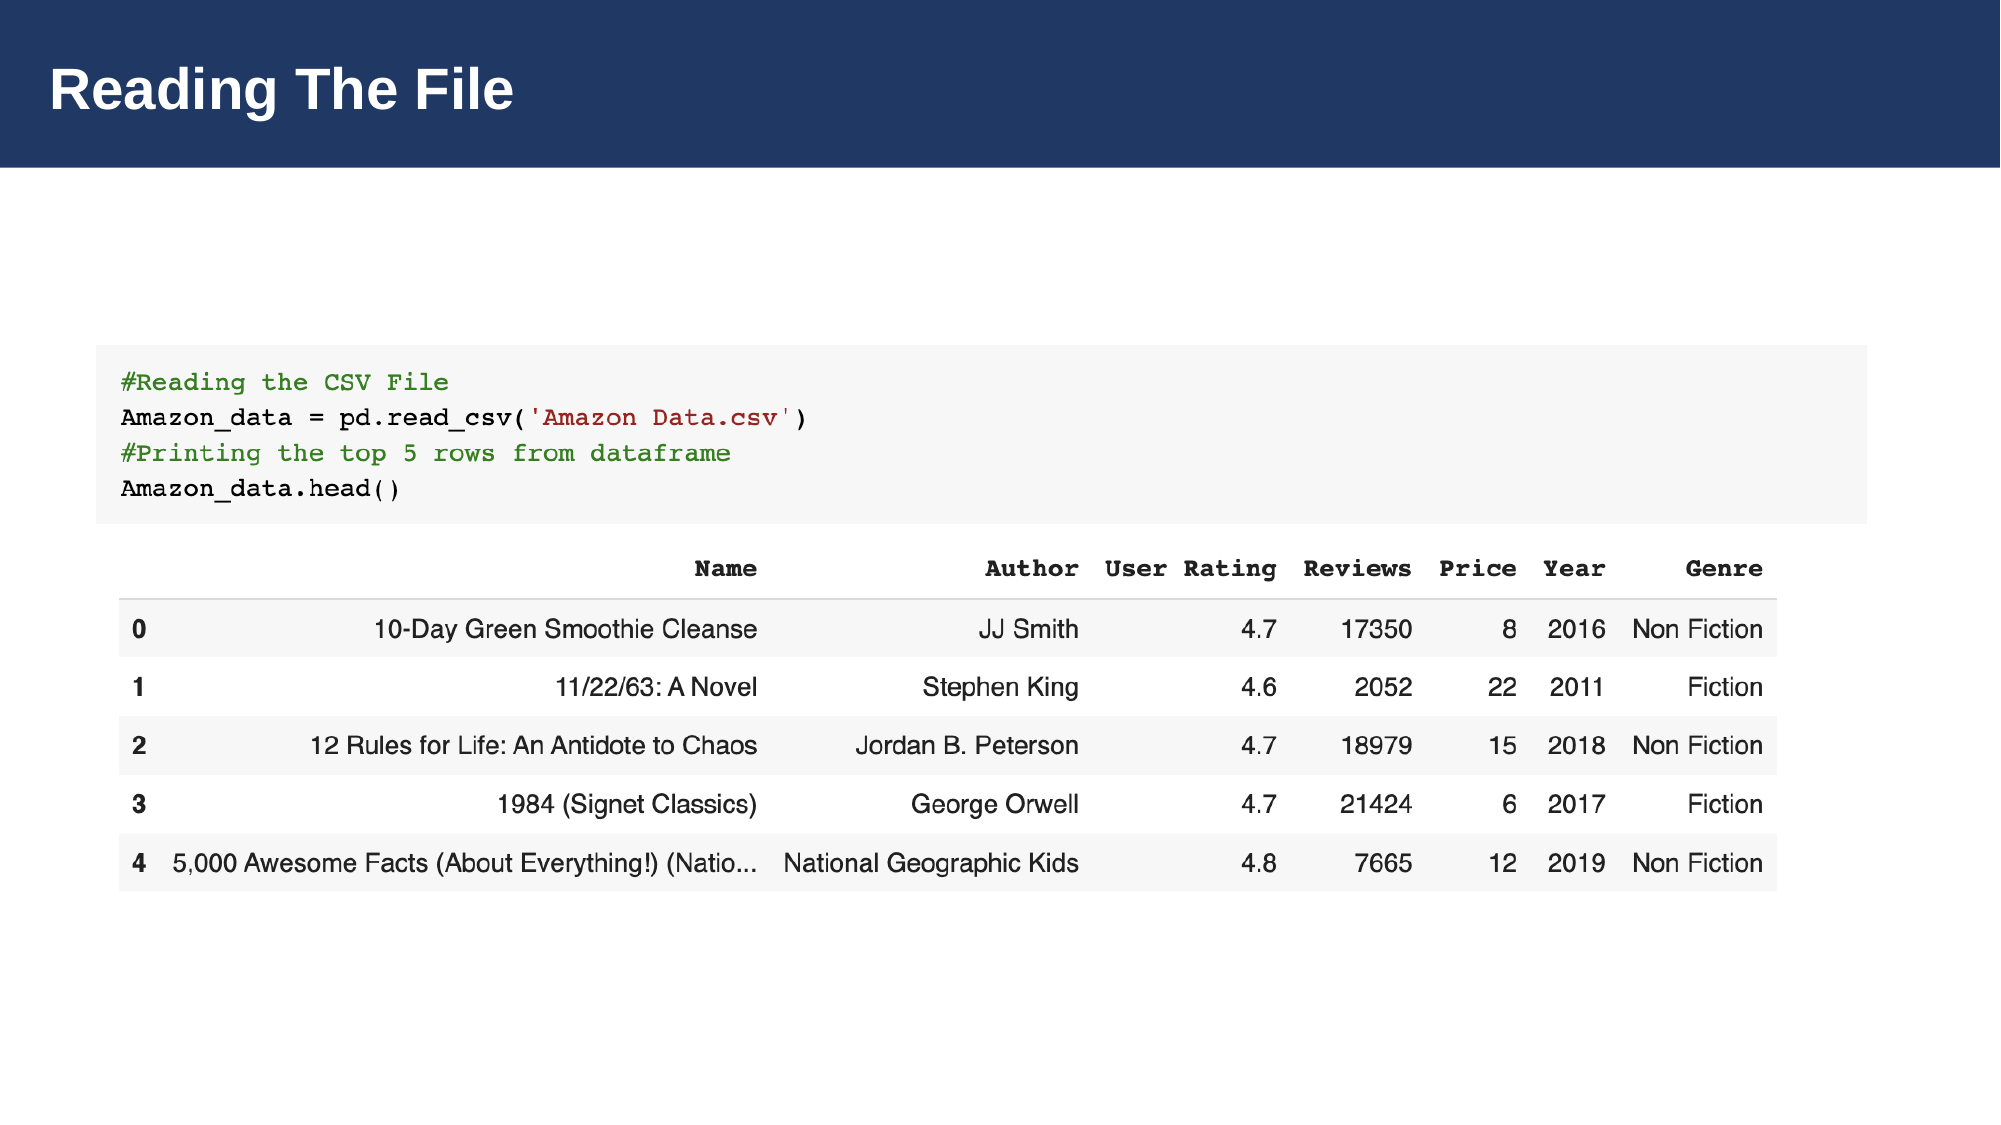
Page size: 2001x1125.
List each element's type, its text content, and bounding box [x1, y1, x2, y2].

text_box Reading The File [34, 43, 887, 129]
text_box [0, 0, 2000, 168]
picture [95, 340, 1867, 957]
